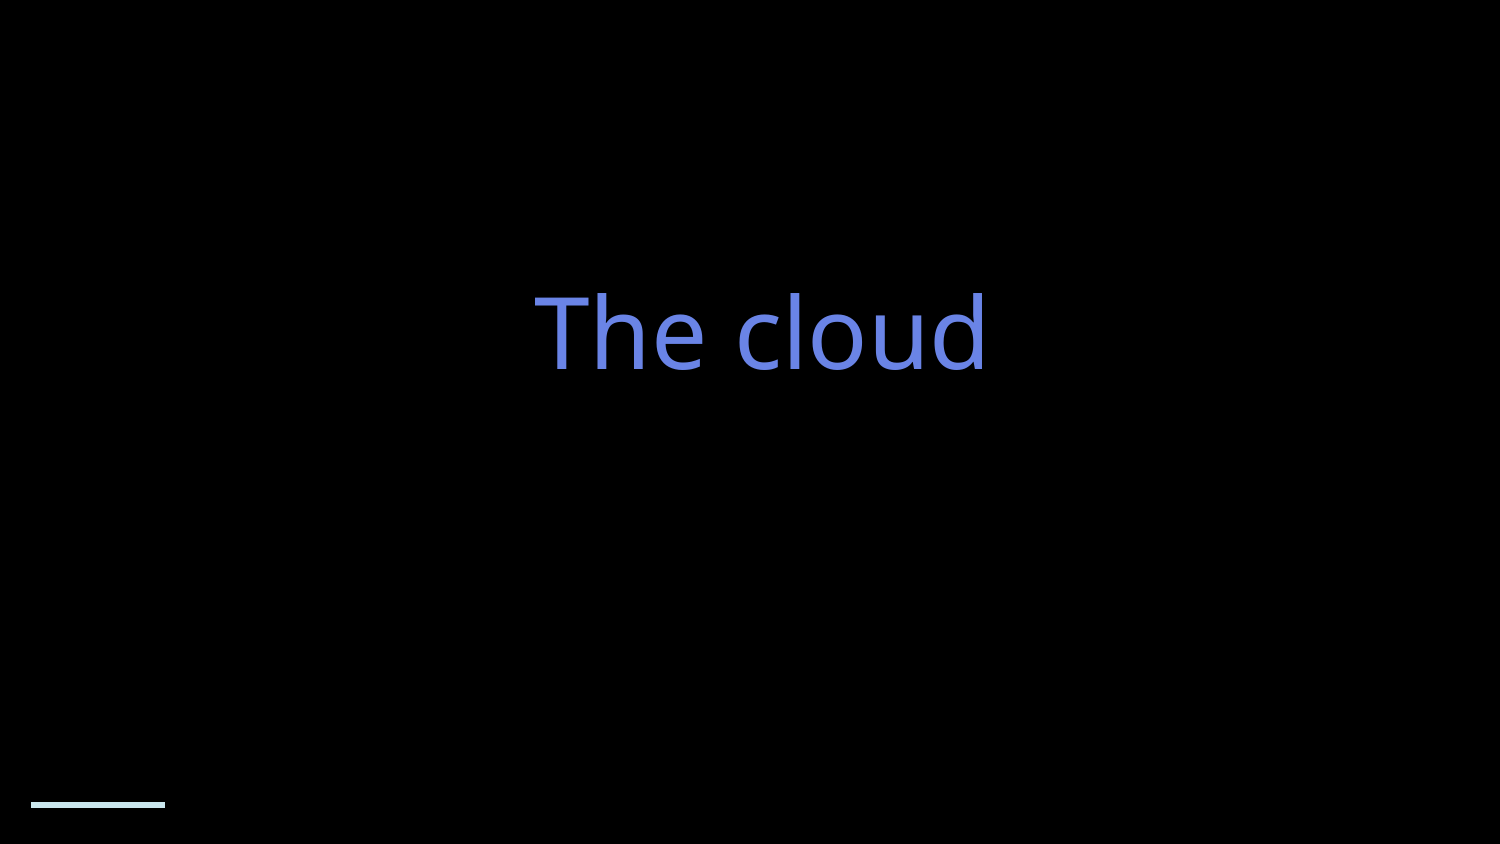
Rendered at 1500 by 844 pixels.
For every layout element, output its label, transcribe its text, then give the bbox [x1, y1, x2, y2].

title The cloud [298, 254, 1228, 408]
